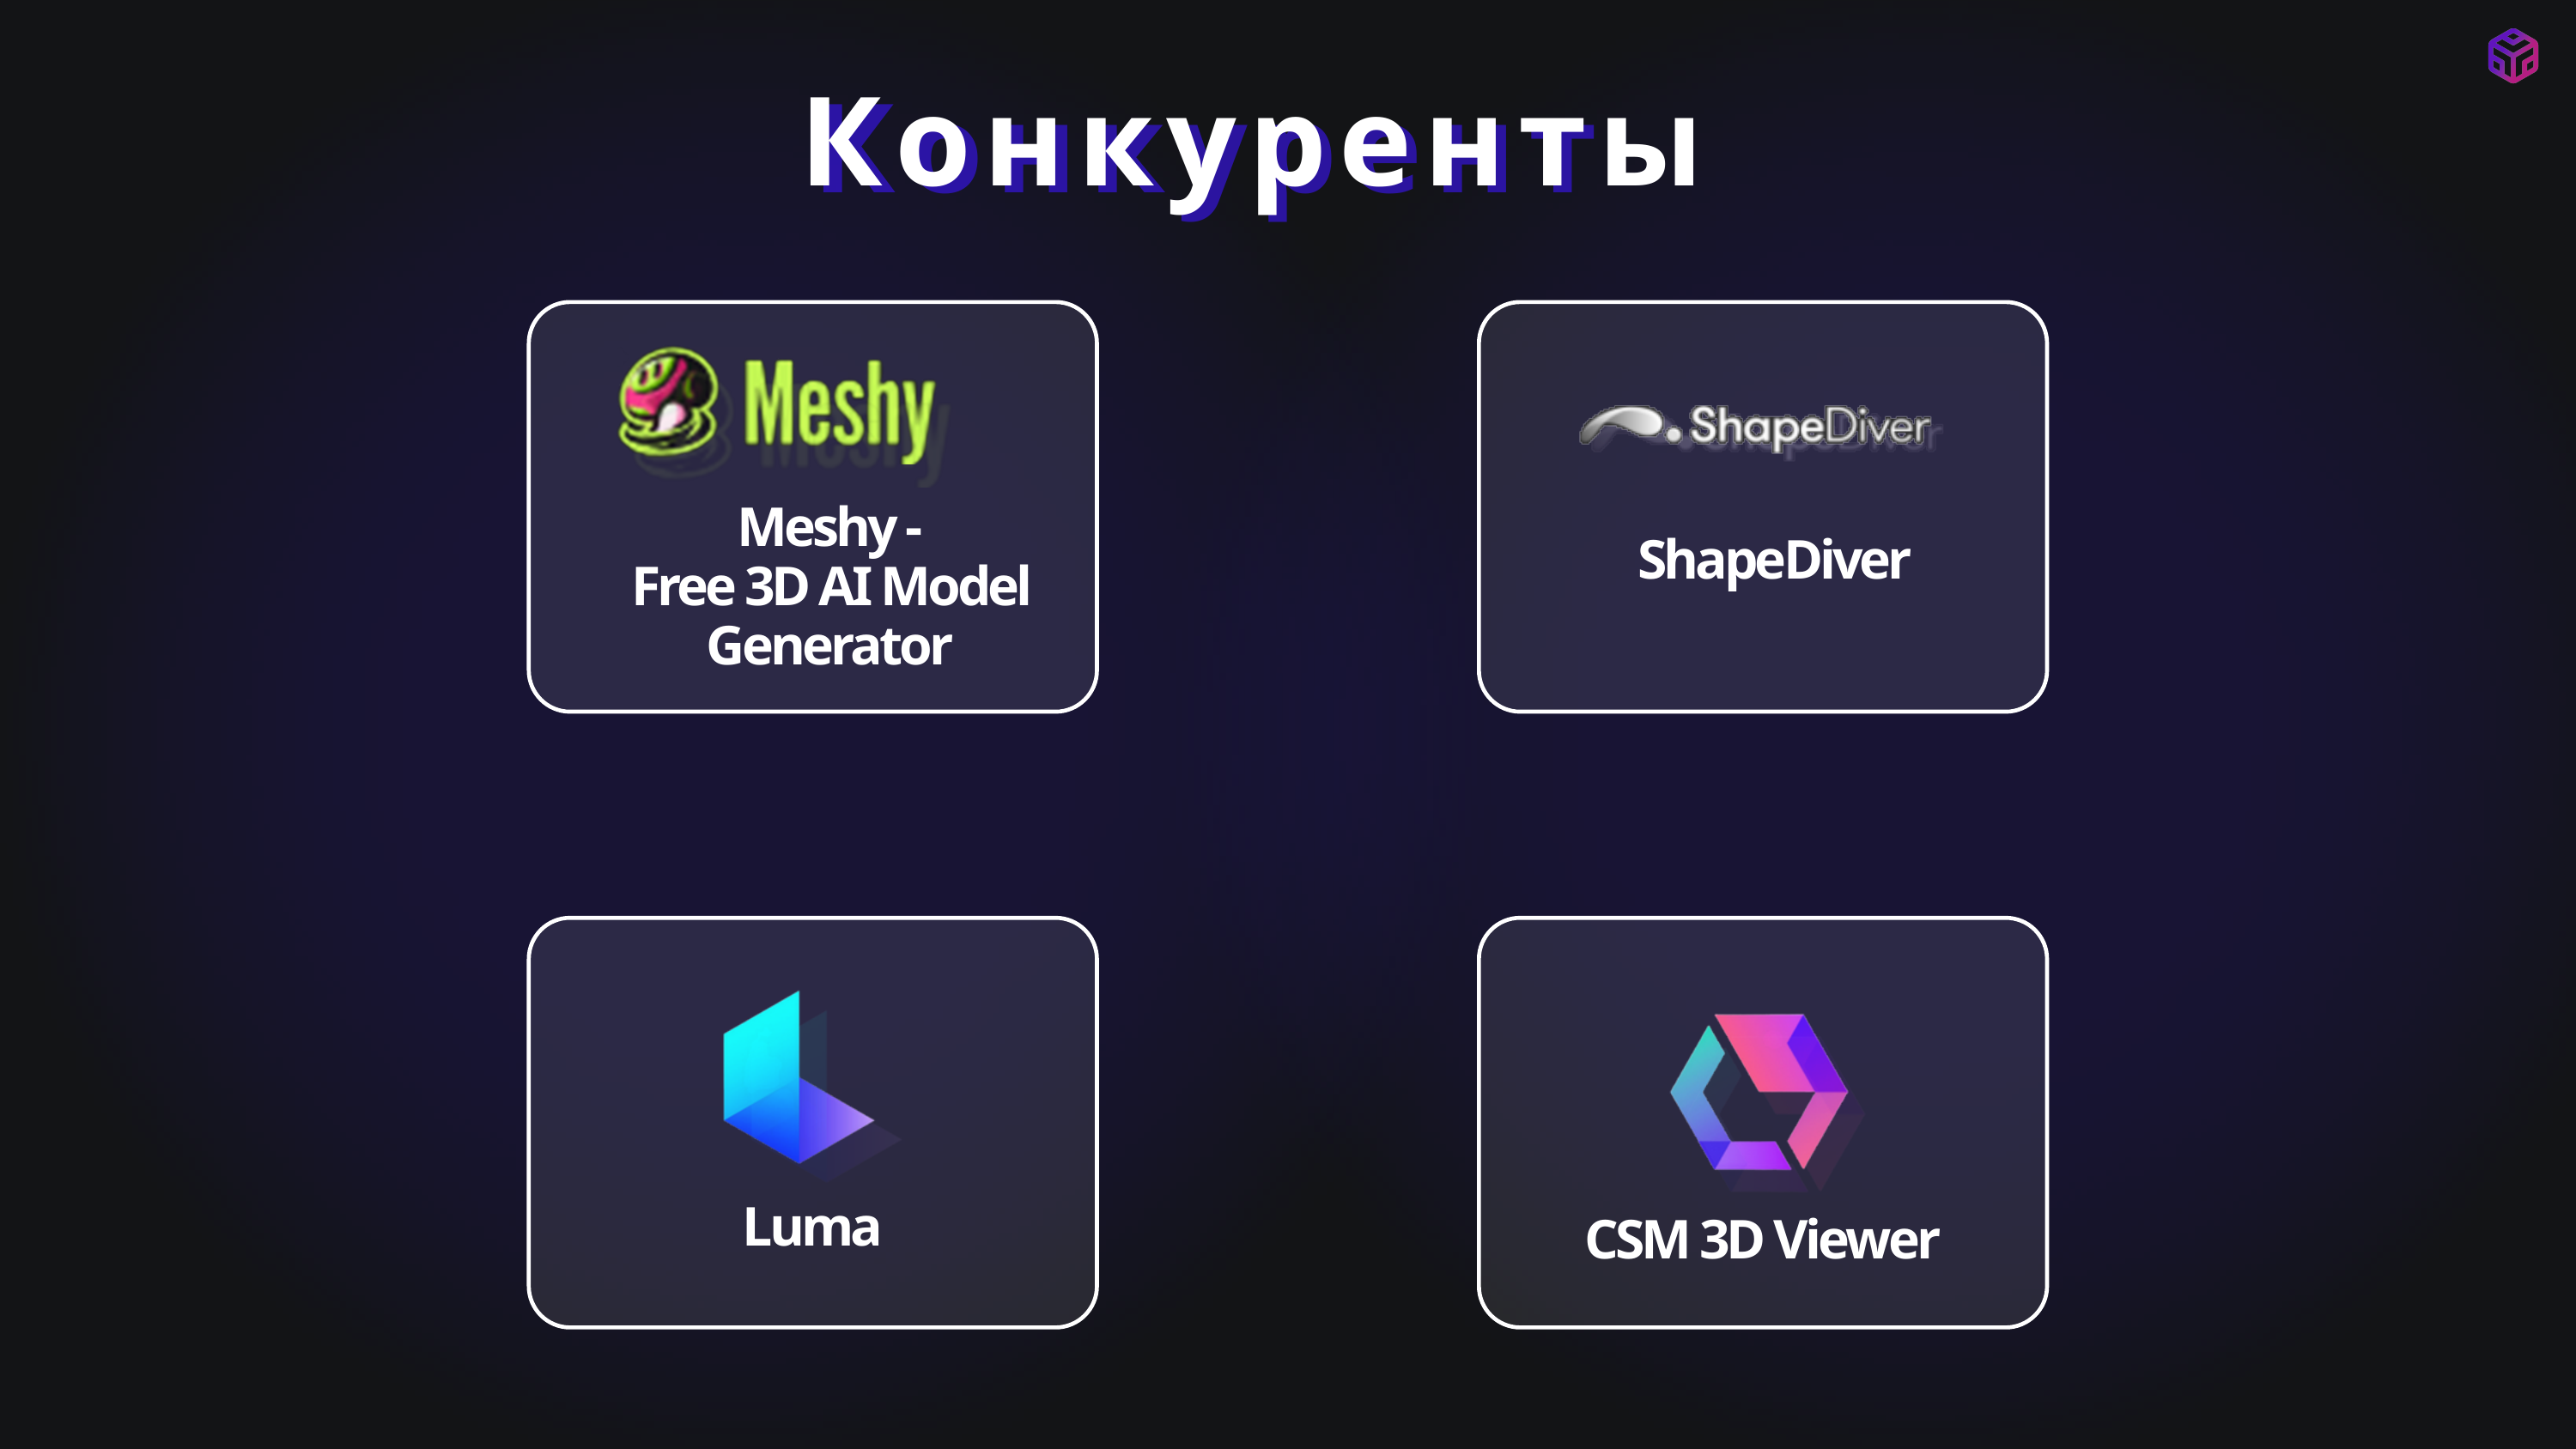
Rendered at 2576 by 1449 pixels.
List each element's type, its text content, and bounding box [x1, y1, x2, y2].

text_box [528, 300, 1097, 332]
text_box Конкуренты [811, 76, 1903, 218]
text_box [1503, 0, 2576, 1449]
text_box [1479, 916, 2048, 1328]
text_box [528, 332, 1133, 680]
text_box [2483, 26, 2543, 86]
text_box Конкуренты [799, 75, 1859, 211]
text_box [1479, 300, 2048, 712]
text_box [528, 686, 1097, 712]
text_box [0, 0, 1503, 1449]
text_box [528, 916, 1097, 1328]
